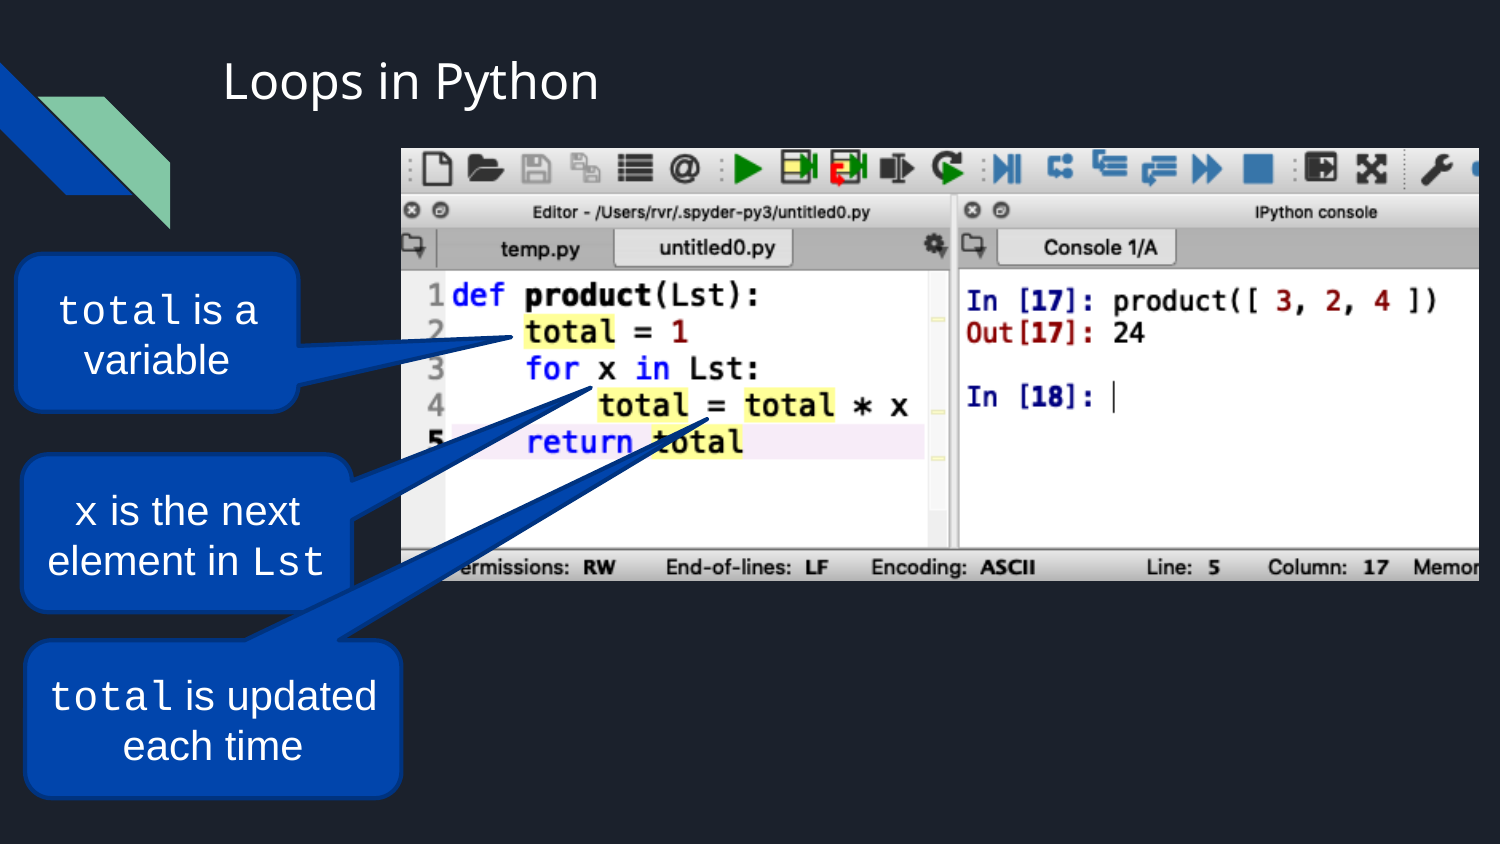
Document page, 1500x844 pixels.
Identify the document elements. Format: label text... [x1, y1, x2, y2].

text_box total is a variable [13, 251, 396, 414]
text_box total is updated each time [22, 565, 429, 801]
title Loops in Python [207, 34, 1363, 149]
text_box x is the next element in Lst [19, 452, 396, 615]
picture [401, 148, 1479, 581]
